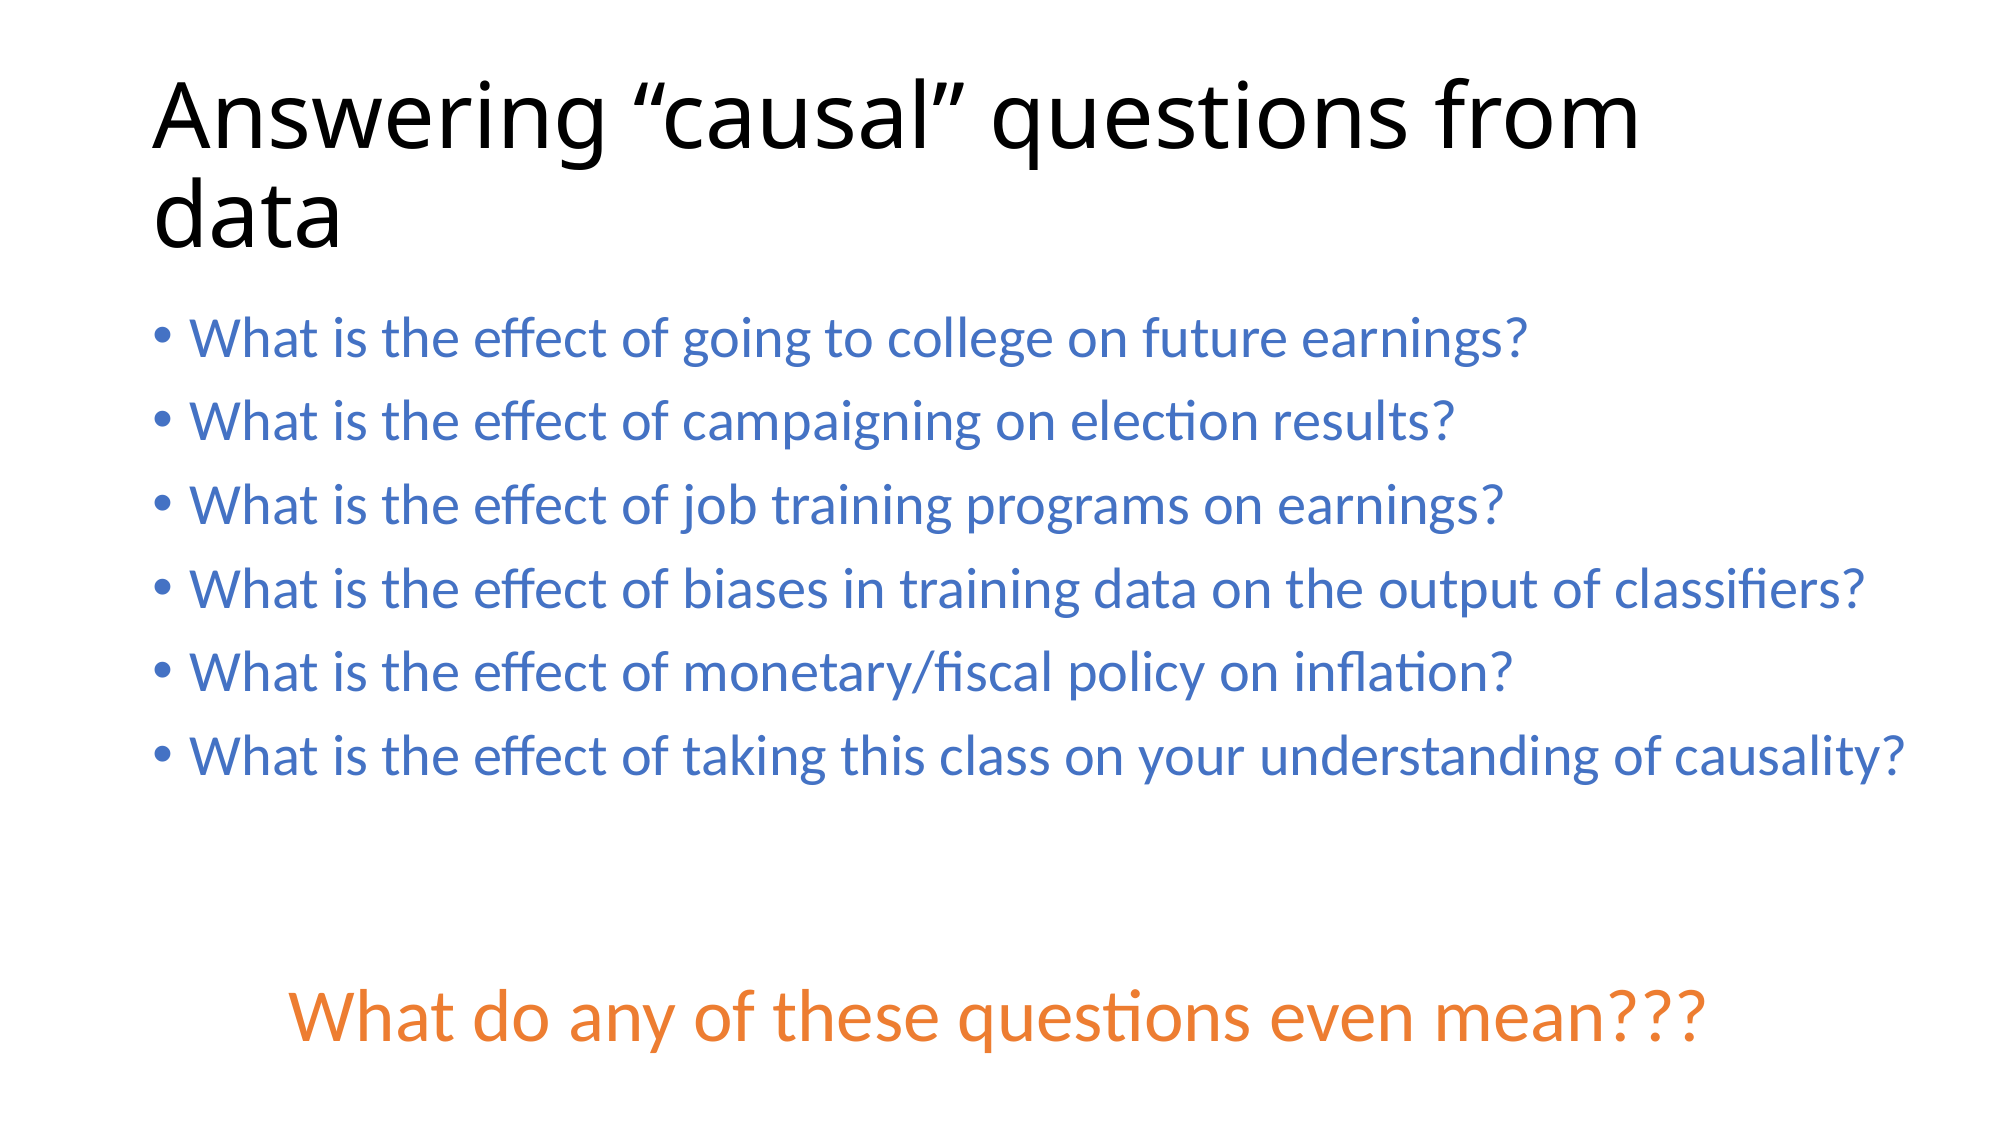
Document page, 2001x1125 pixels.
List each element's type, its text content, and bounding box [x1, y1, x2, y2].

text_box What do any of these questions even mean??? [226, 958, 1774, 1064]
list What is the effect of going to college on future earnings? What is the effect of campaigning on election results? What is the effect of job training programs on earnings? What is the effect of biases in training data on the output of classifiers? What is the effect of monetary/fiscal policy on inflation? What is the effect of taking this class on your understanding of causality? [137, 299, 1959, 1014]
title Answering “causal” questions from data [137, 59, 1863, 278]
